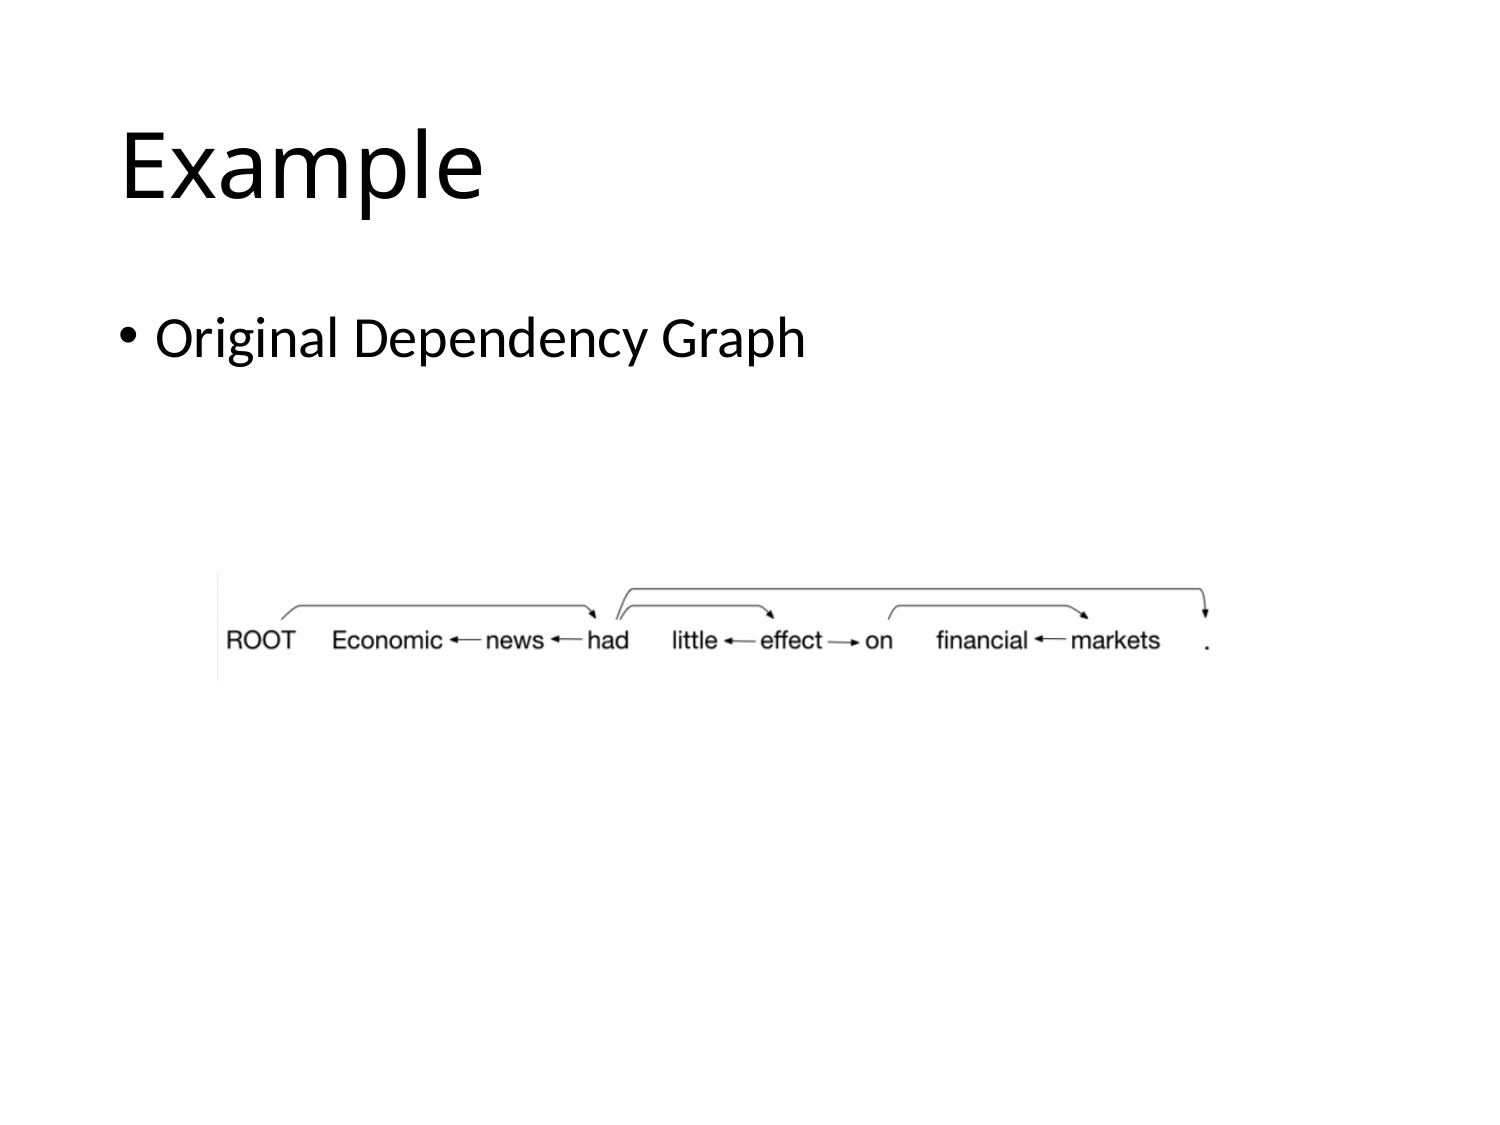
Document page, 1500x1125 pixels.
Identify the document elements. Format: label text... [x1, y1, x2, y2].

title Example [103, 59, 1397, 278]
list Original Dependency Graph [103, 299, 1397, 1014]
picture [198, 547, 1239, 711]
